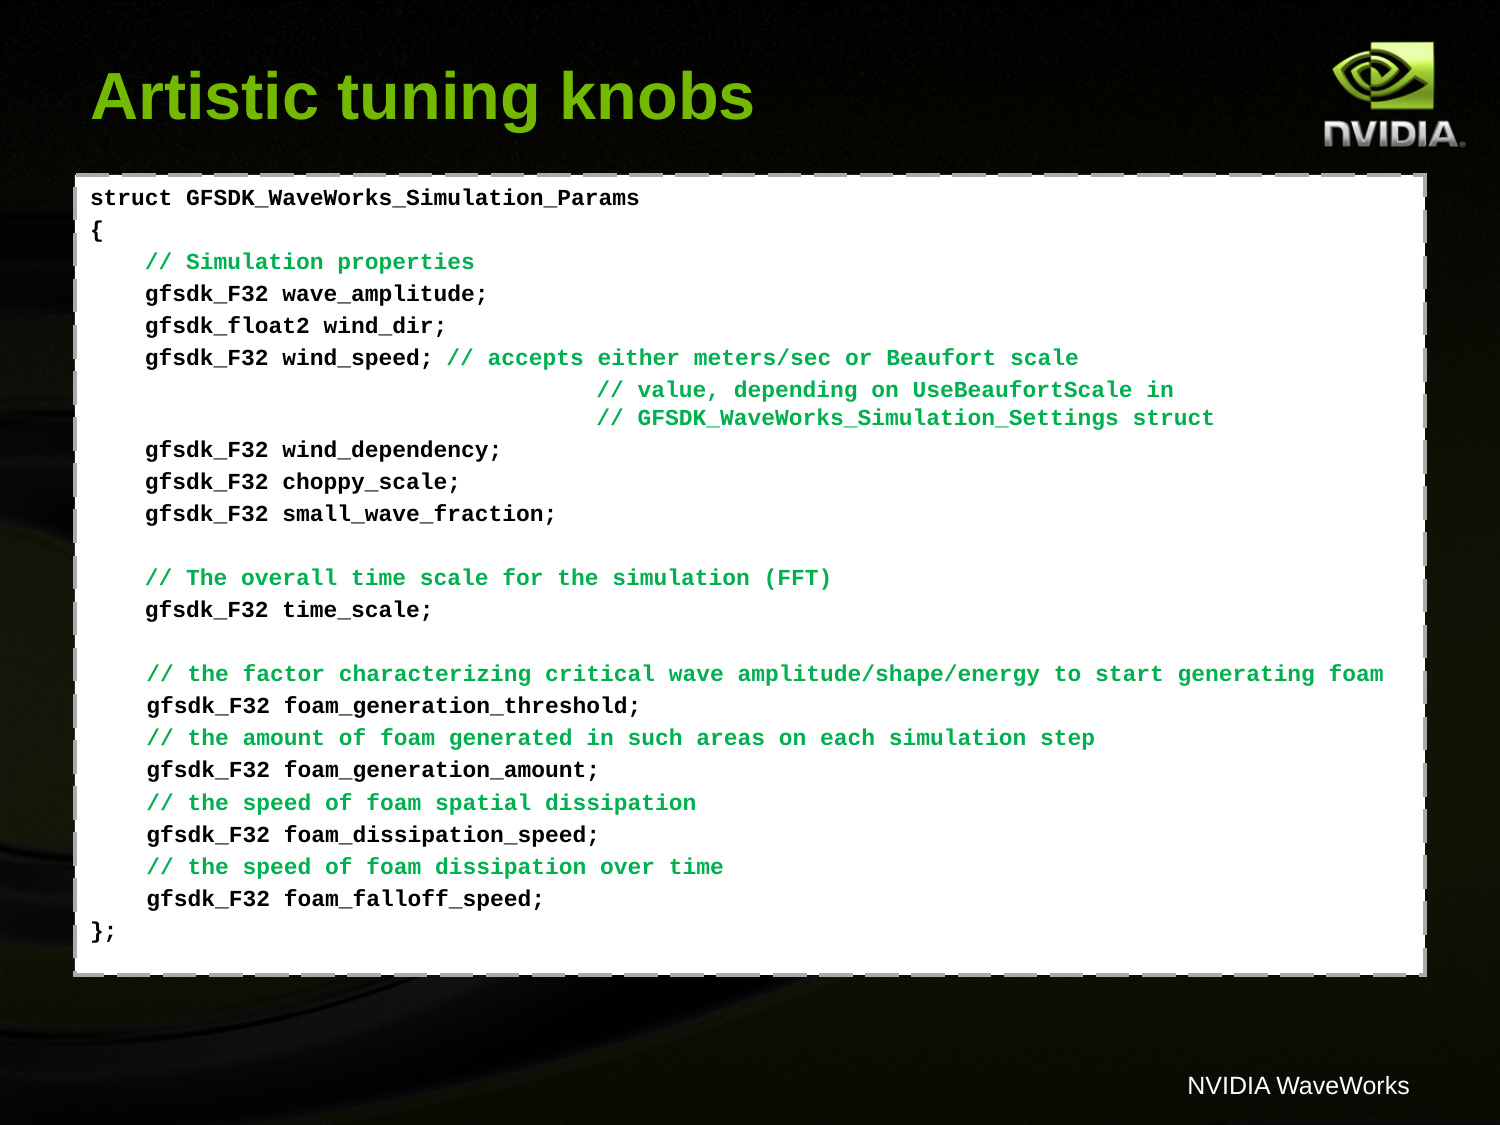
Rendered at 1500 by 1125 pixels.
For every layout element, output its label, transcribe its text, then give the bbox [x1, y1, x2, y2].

picture [0, 0, 1500, 1125]
title Artistic tuning knobs [74, 44, 1288, 141]
text_box struct GFSDK_WaveWorks_Simulation_Params { // Simulation properties gfsdk_F32 wave_amplitude; gfsdk_float2 wind_dir; gfsdk_F32 wind_speed; // accepts either meters/sec or Beaufort scale // value, depending on UseBeaufortScale in // GFSDK_WaveWorks_Simulation_Settings struct gfsdk_F32 wind_dependency; gfsdk_F32 choppy_scale; gfsdk_F32 small_wave_fraction; // The overall time scale for the simulation (FFT) gfsdk_F32 time_scale; // the factor characterizing critical wave amplitude/shape/energy to start generating foam gfsdk_F32 foam_generation_threshold; // the amount of foam generated in such areas on each simulation step gfsdk_F32 foam_generation_amount; // the speed of foam spatial dissipation gfsdk_F32 foam_dissipation_speed; // the speed of foam dissipation over time gfsdk_F32 foam_falloff_speed; }; [74, 174, 1425, 975]
